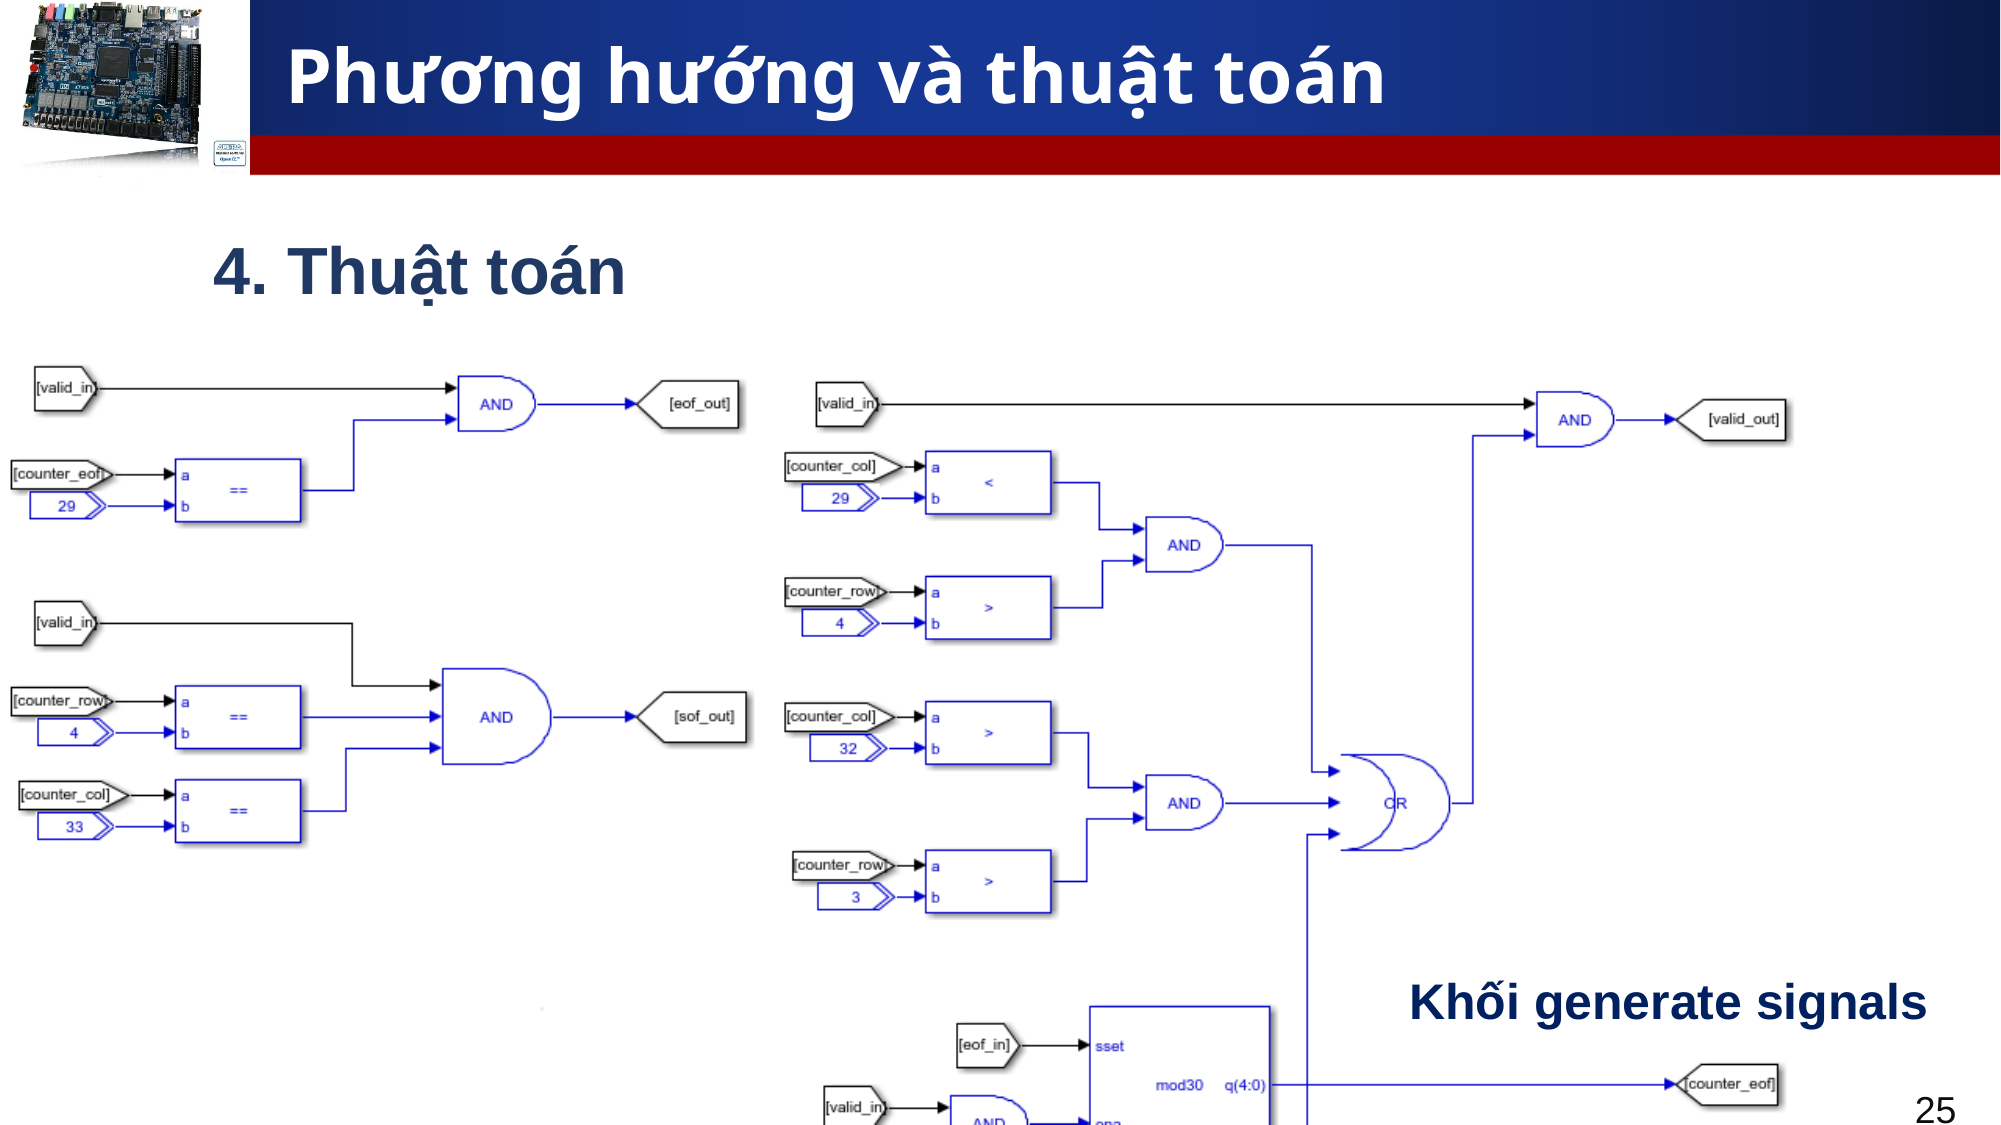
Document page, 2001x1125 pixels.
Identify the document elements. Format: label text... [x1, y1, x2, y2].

text_box 4. Thuật toán [198, 220, 1884, 316]
text_box 25 [1900, 1078, 1976, 1125]
picture [0, 0, 2001, 1125]
text_box Phương hướng và thuật toán [270, 20, 2000, 126]
text_box Khối generate signals [1817, 962, 1944, 1038]
